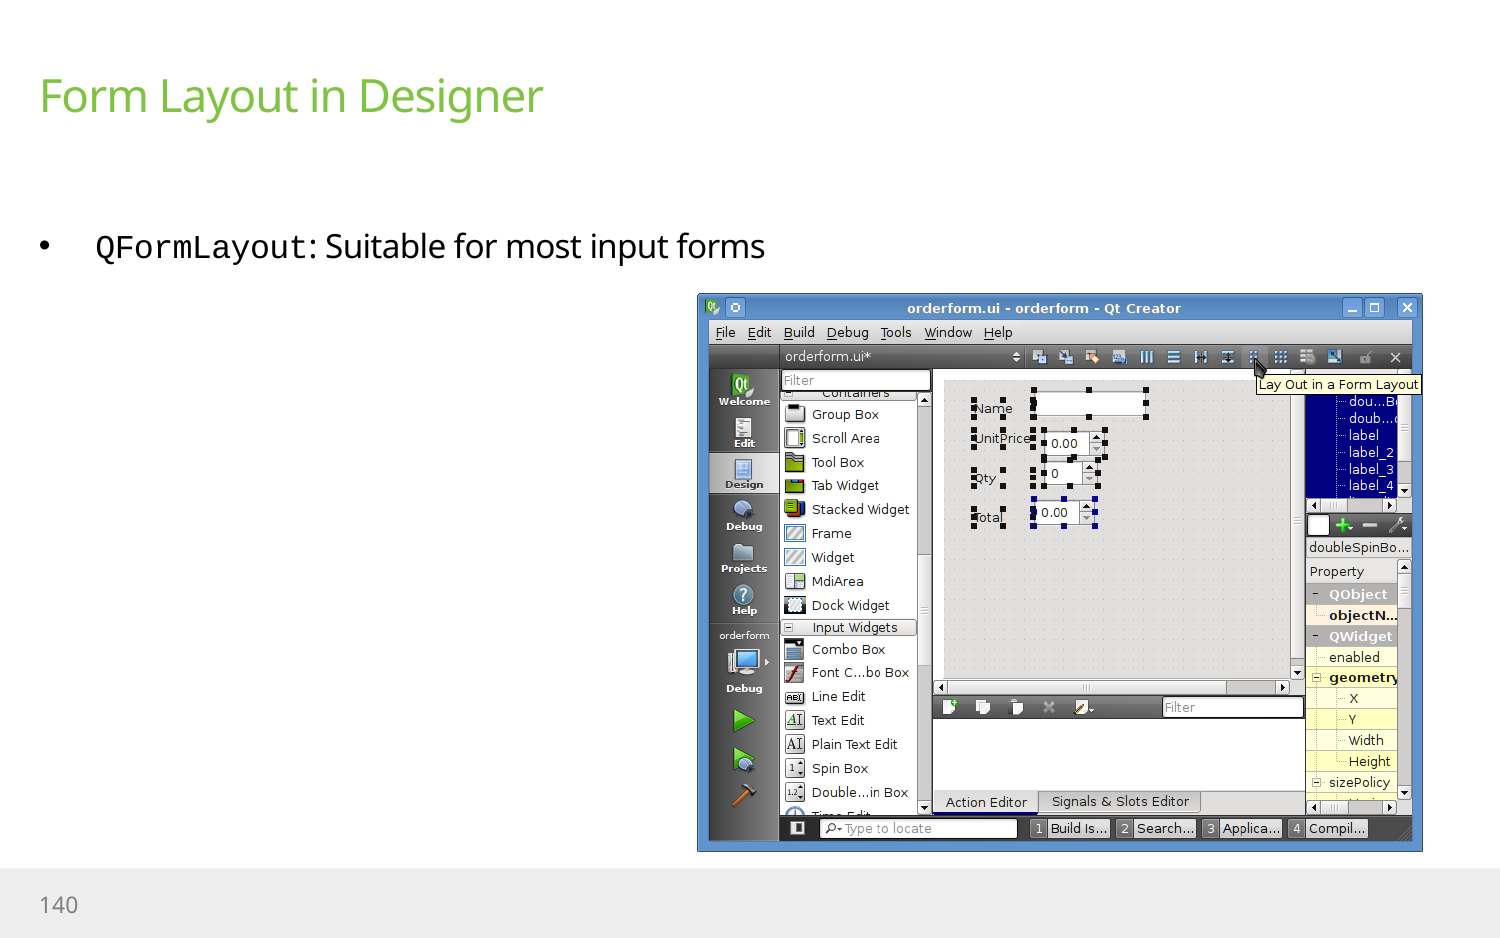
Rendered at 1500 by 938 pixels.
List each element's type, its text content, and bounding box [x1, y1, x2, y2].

title Form Layout in Designer [39, 66, 1052, 195]
picture [696, 293, 1423, 852]
slide_number 140 [39, 892, 410, 921]
list QFormLayout: Suitable for most input forms [39, 224, 1471, 846]
